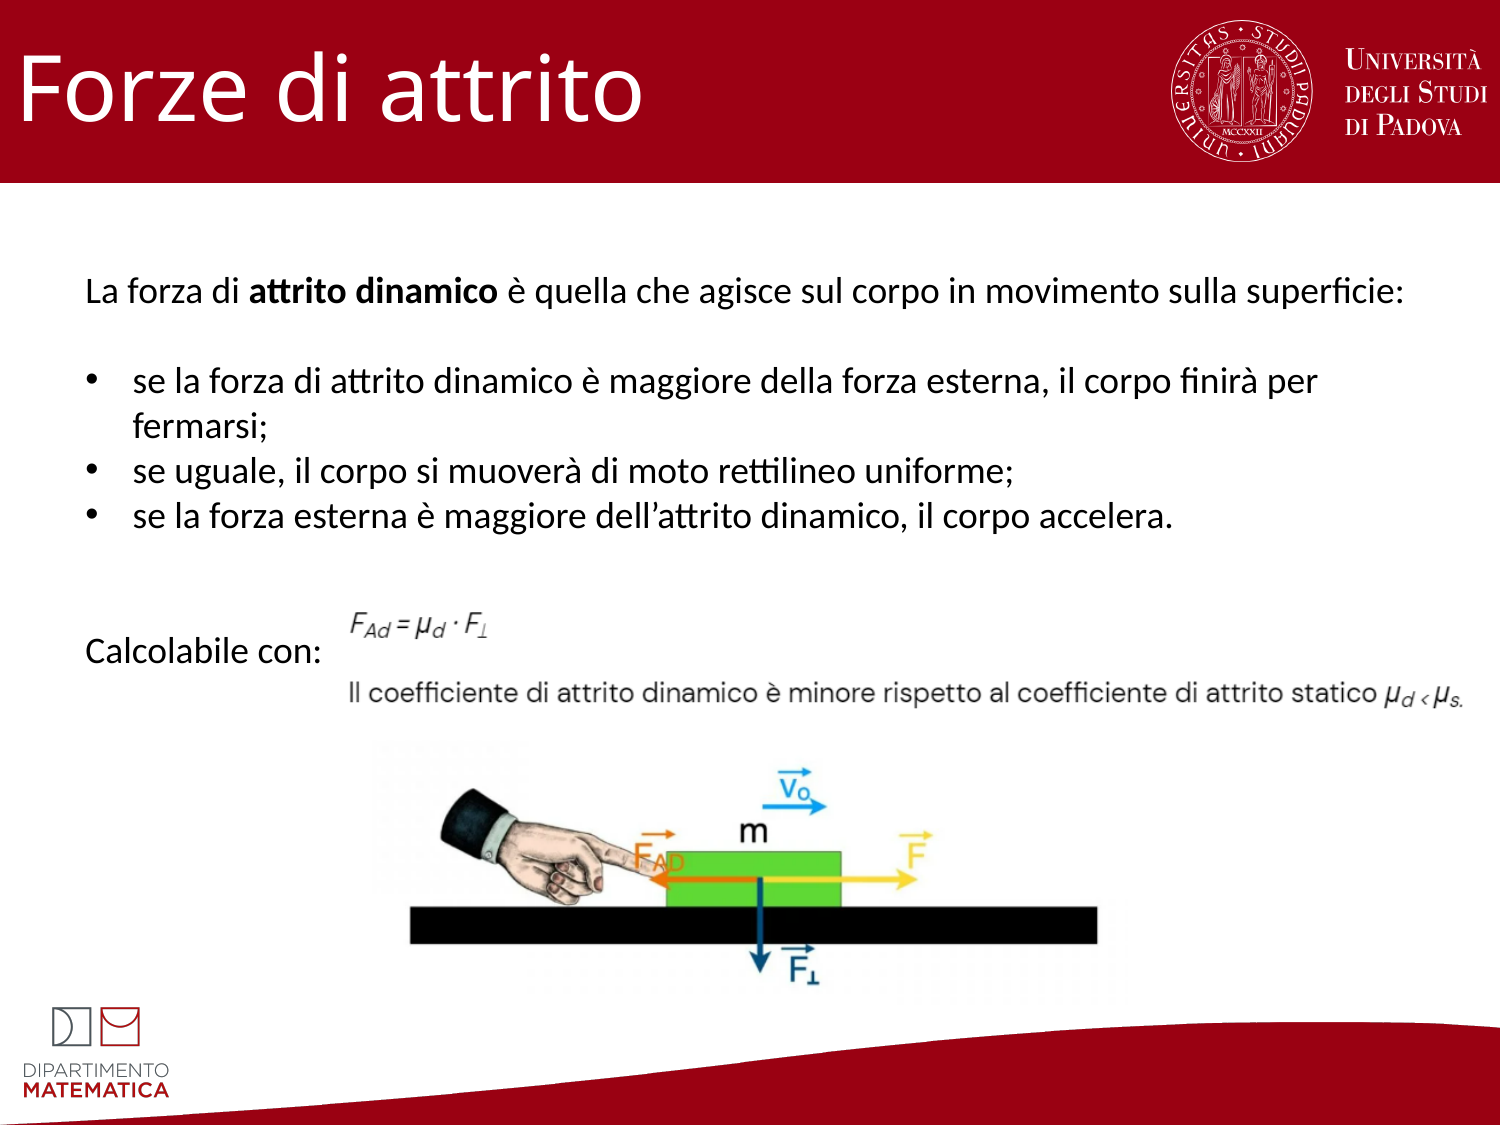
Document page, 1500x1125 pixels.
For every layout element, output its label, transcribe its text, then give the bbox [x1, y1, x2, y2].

text_box La forza di attrito dinamico è quella che agisce sul corpo in movimento sulla superficie: se la forza di attrito dinamico è maggiore della forza esterna, il corpo finirà per fermarsi; se uguale, il corpo si muoverà di moto rettilineo uniforme; se la forza esterna è maggiore dell’attrito dinamico, il corpo accelera. Calcolabile con: [70, 258, 1464, 679]
picture [1171, 20, 1487, 162]
picture [0, 1007, 1500, 1125]
picture [342, 593, 1486, 712]
picture [372, 740, 1128, 1005]
title Forze di attrito [0, 0, 1159, 183]
